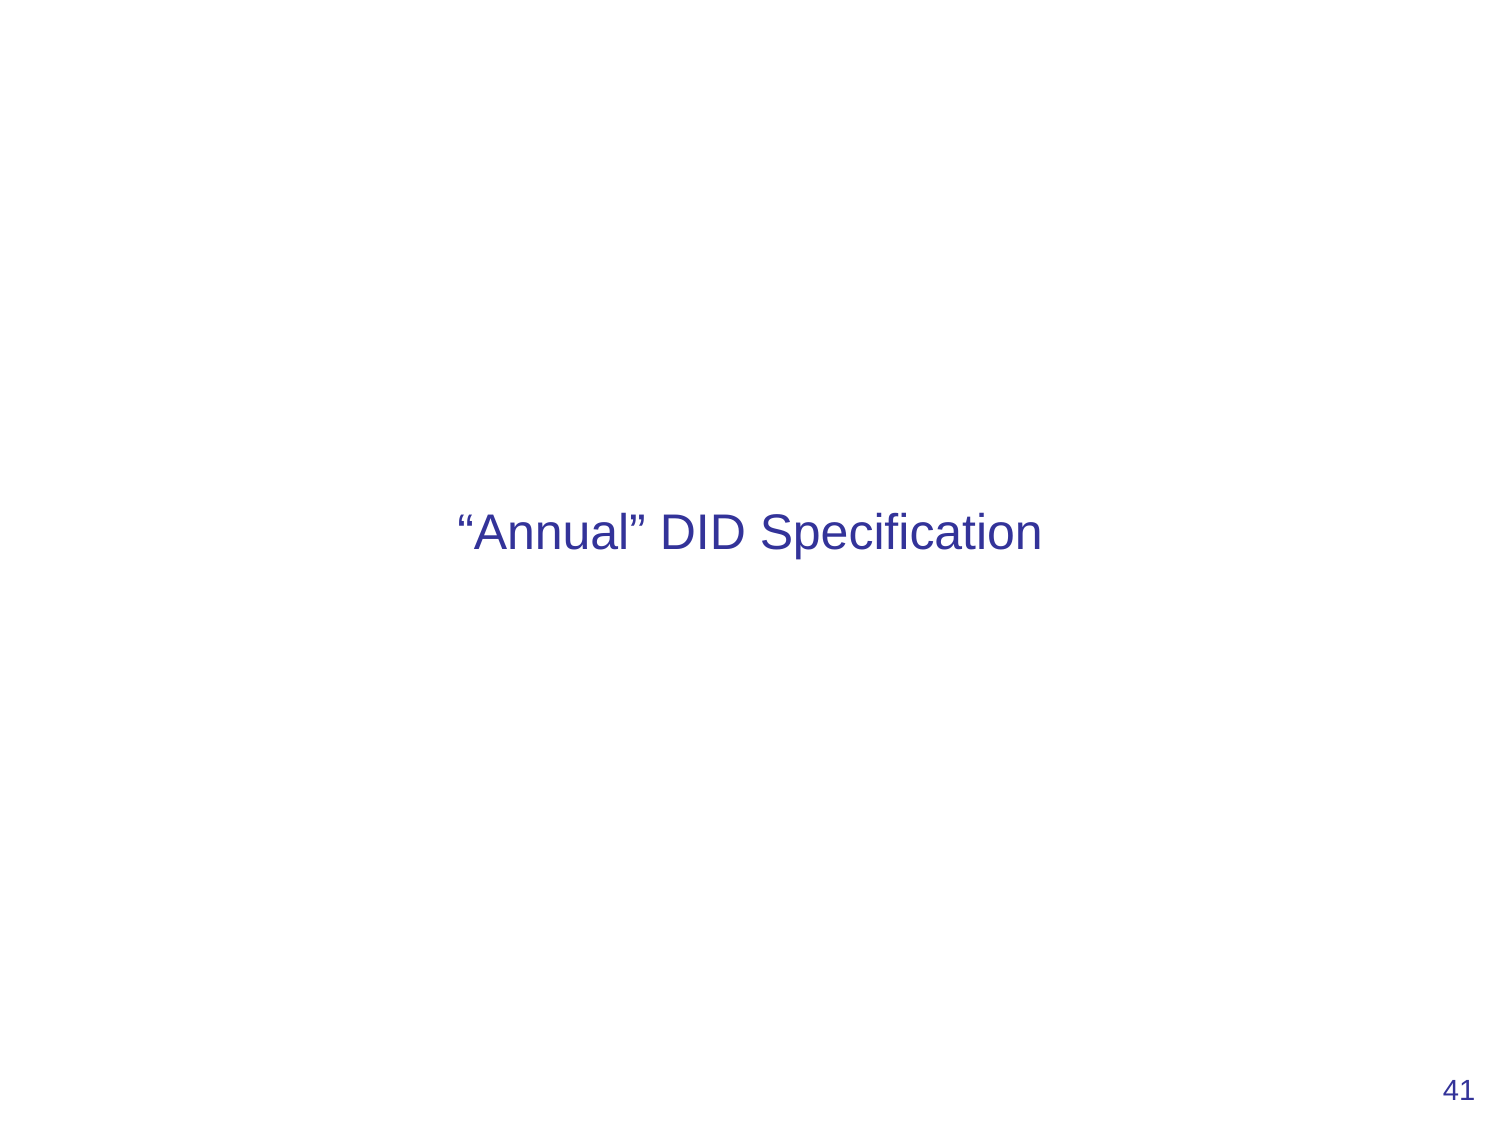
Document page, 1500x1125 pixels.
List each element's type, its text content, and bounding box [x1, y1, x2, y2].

title “Annual” DID Specification [57, 469, 1443, 590]
slide_number 41 [1408, 1028, 1491, 1108]
